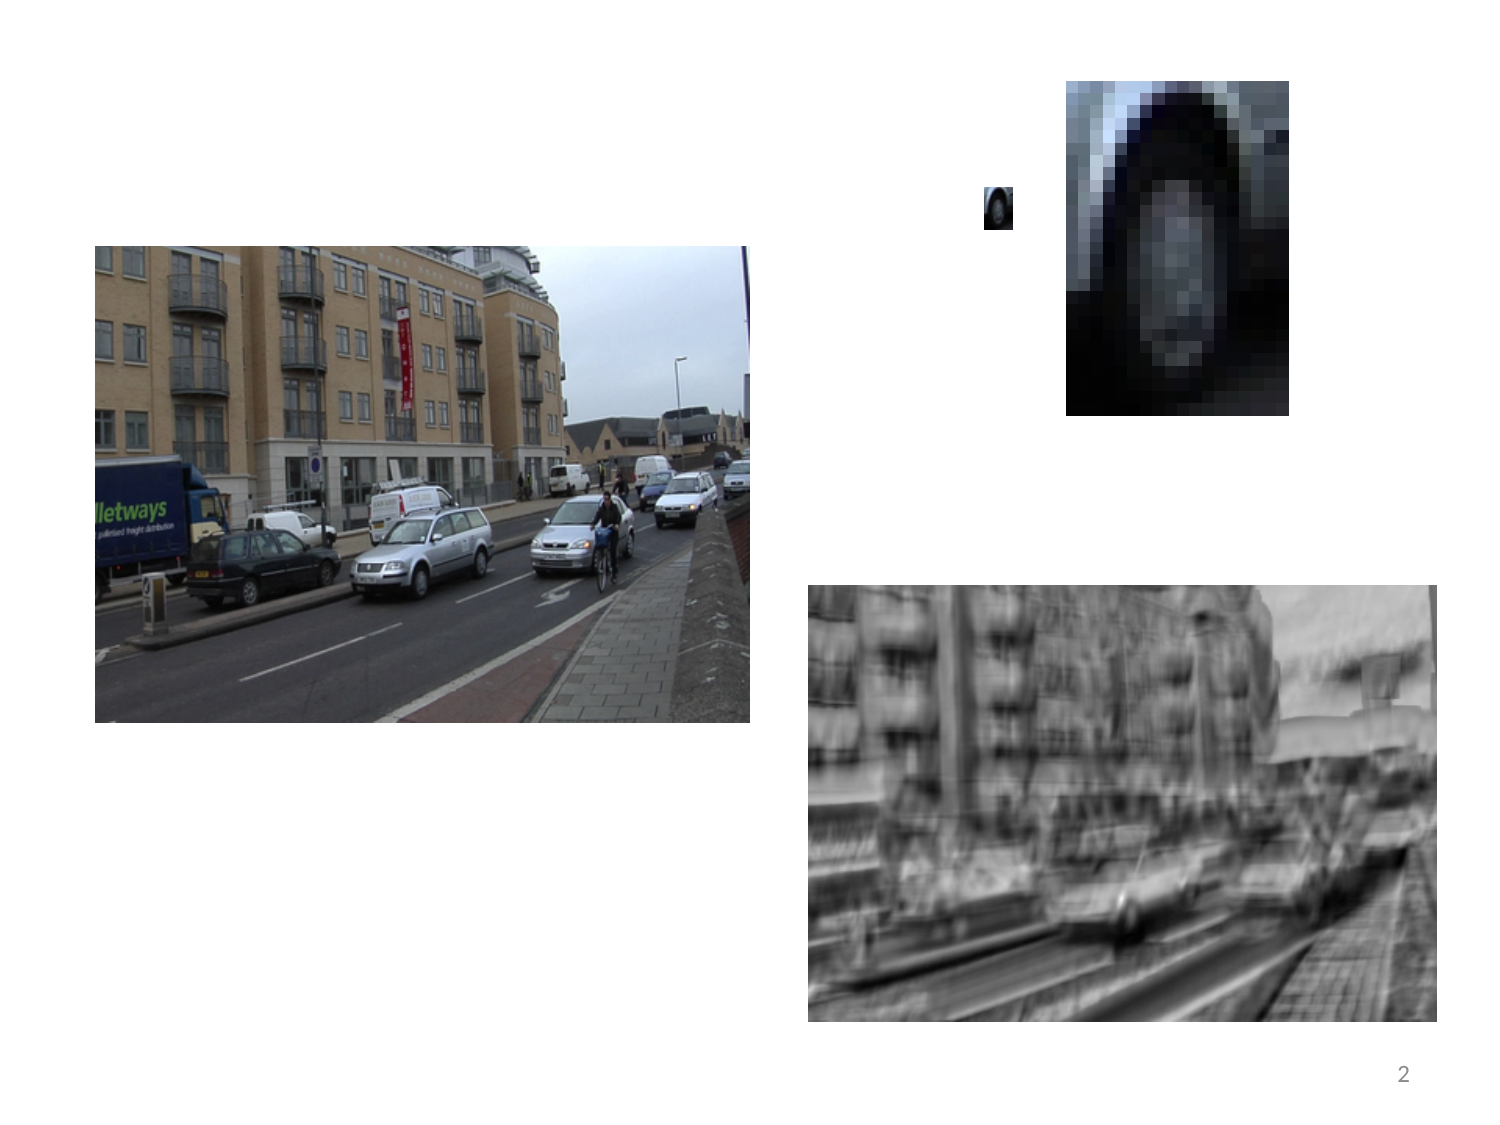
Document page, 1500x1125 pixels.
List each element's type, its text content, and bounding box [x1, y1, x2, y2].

slide_number 2 [1074, 1042, 1425, 1103]
picture [1066, 81, 1290, 417]
picture [808, 585, 1437, 1023]
picture [94, 245, 751, 723]
picture [984, 187, 1013, 230]
